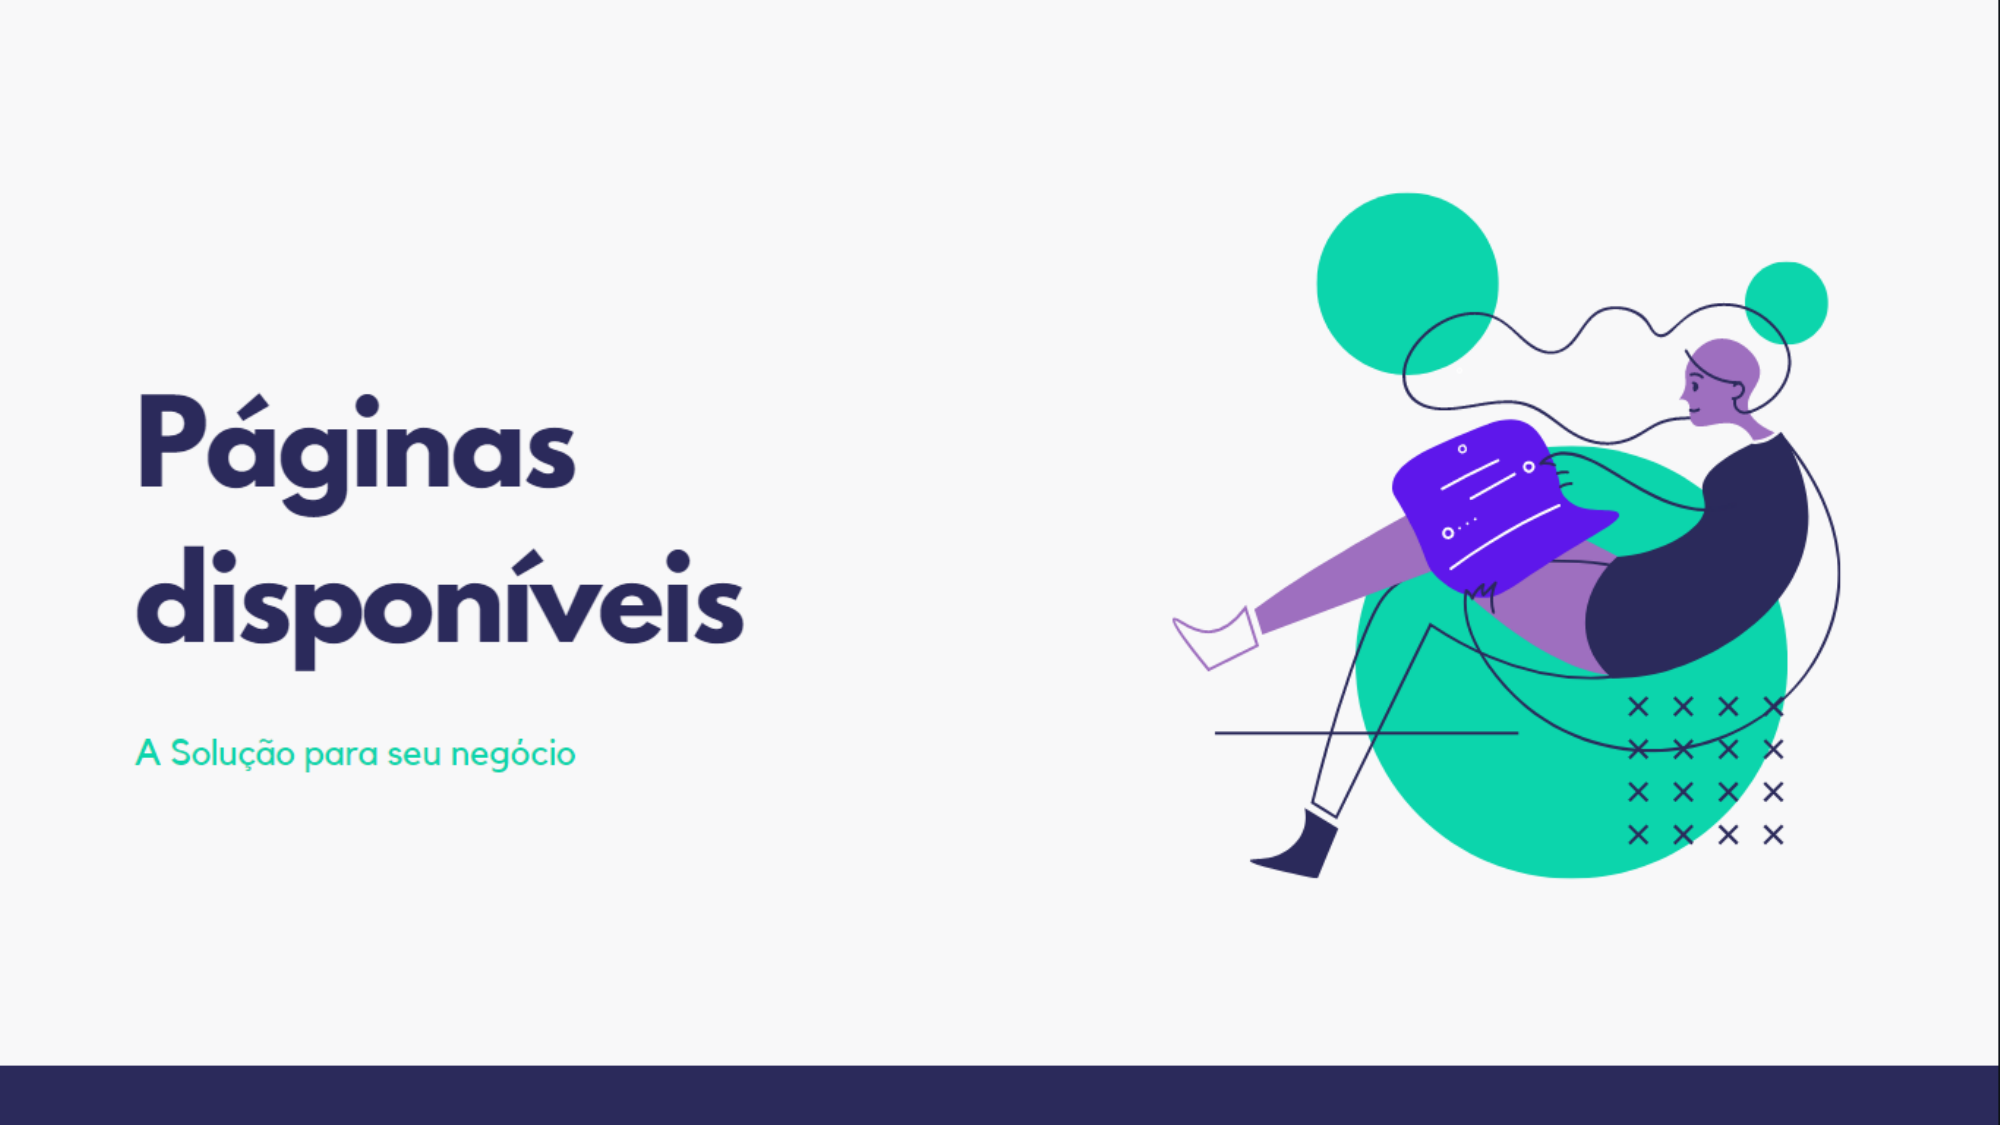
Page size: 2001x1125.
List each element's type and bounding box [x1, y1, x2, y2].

list [0, 0, 2000, 1125]
